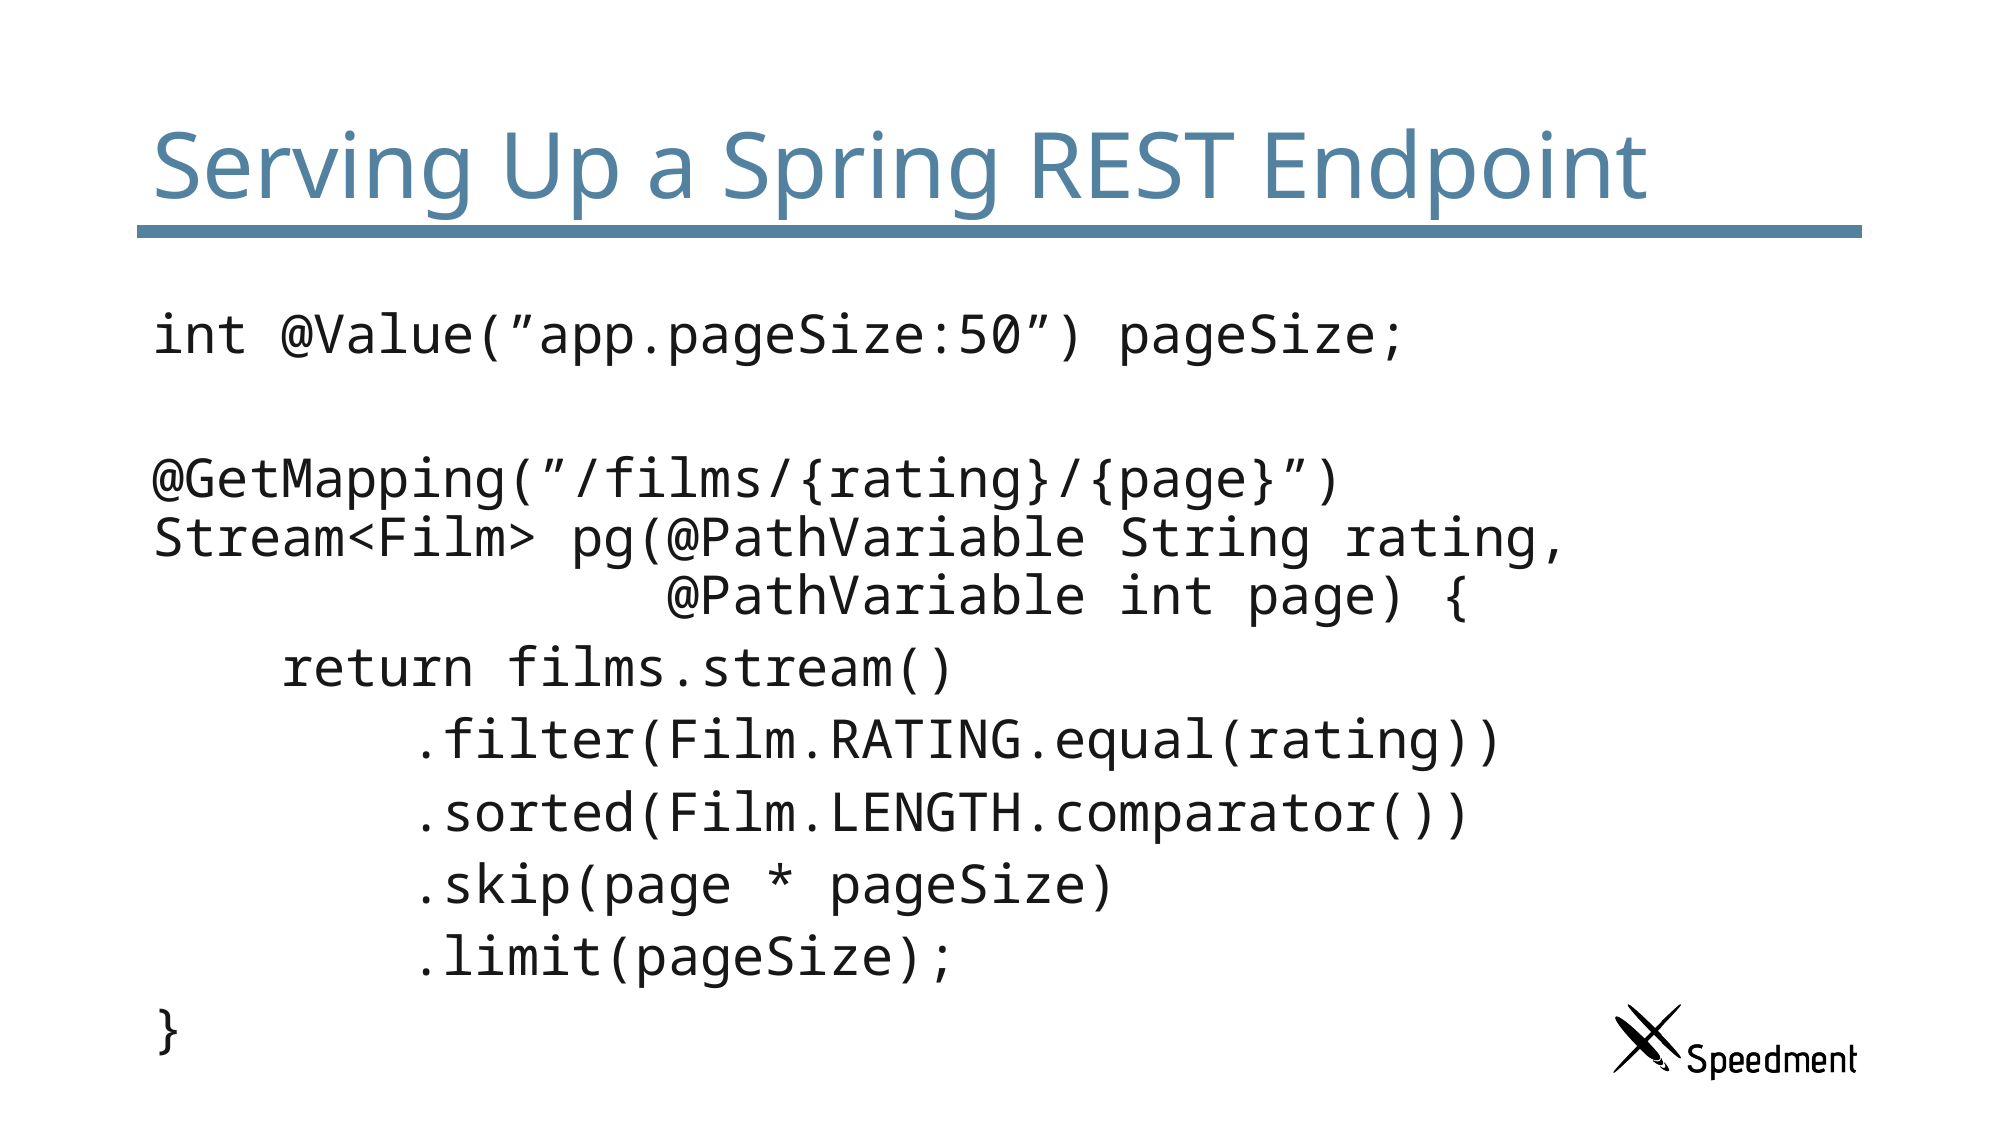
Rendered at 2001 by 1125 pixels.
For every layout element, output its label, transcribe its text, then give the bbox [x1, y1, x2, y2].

title Serving Up a Spring REST Endpoint [137, 59, 1863, 278]
list int @Value(”app.pageSize:50”) pageSize; @GetMapping(”/films/{rating}/{page}”) Stream<Film> pg(@PathVariable String rating, @PathVariable int page) { return films.stream() .filter(Film.RATING.equal(rating)) .sorted(Film.LENGTH.comparator()) .skip(page * pageSize) .limit(pageSize); } [137, 299, 1863, 1083]
